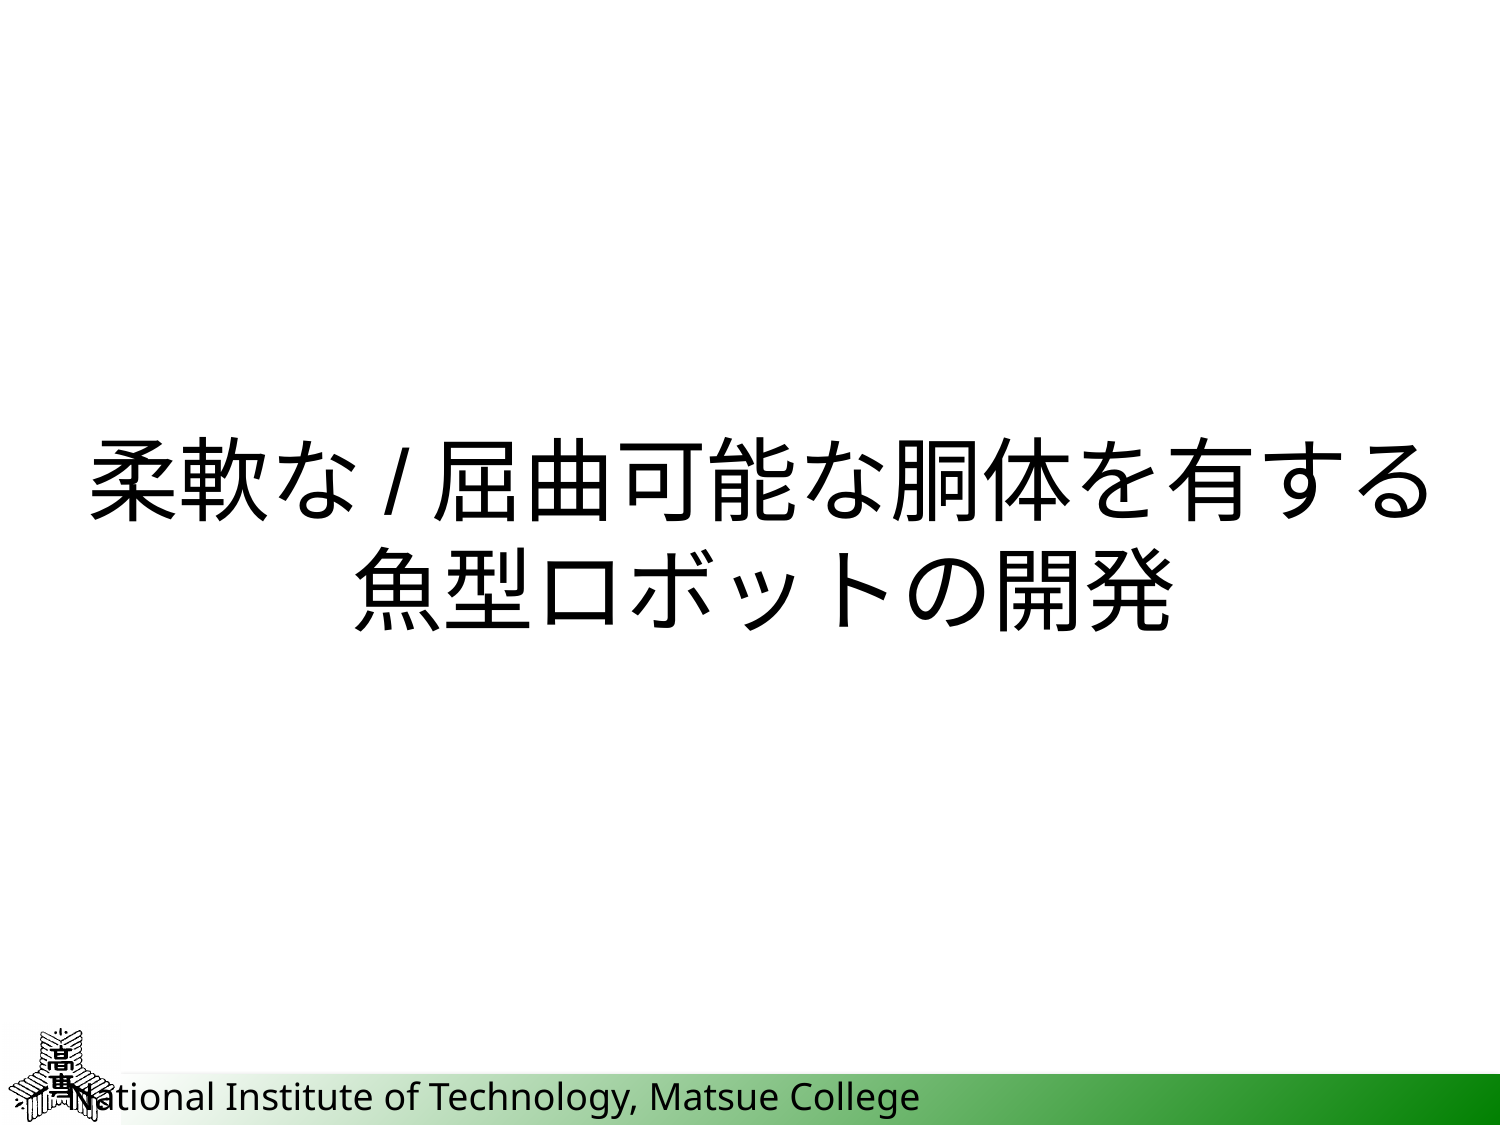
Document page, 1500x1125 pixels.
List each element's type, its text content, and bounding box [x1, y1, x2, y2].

text_box 柔軟な/屈曲可能な胴体を有する 魚型ロボットの開発 [72, 415, 1456, 651]
picture [2, 1022, 121, 1125]
